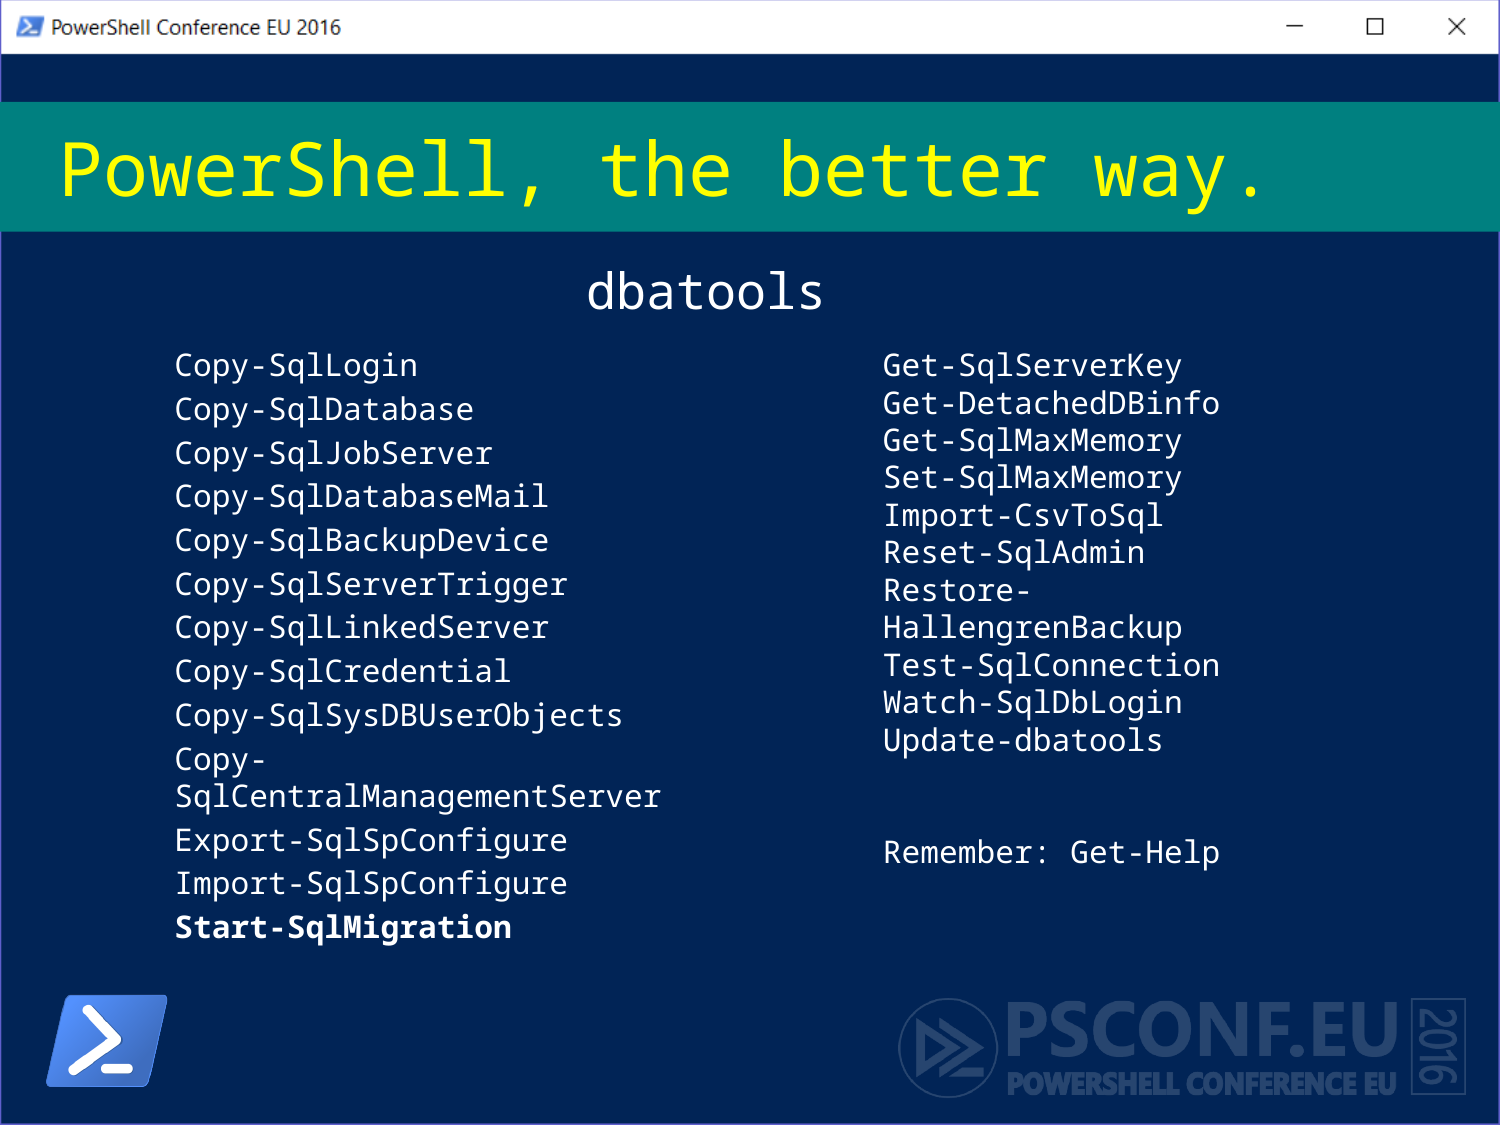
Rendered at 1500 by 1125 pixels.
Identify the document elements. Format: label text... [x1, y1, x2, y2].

list Copy-SqlLogin Copy-SqlDatabase Copy-SqlJobServer Copy-SqlDatabaseMail Copy-SqlBackupDevice Copy-SqlServerTrigger Copy-SqlLinkedServer Copy-SqlCredential Copy-SqlSysDBUserObjects Copy-SqlCentralManagementServer Export-SqlSpConfigure Import-SqlSpConfigure Start-SqlMigration [159, 338, 727, 929]
text_box Get-SqlServerKey Get-DetachedDBinfo Get-SqlMaxMemory Set-SqlMaxMemory Import-CsvToSql Reset-SqlAdmin Restore-HallengrenBackup Test-SqlConnection Watch-SqlDbLogin Update-dbatools Remember: Get-Help [868, 338, 1294, 877]
picture [0, 232, 1500, 1125]
picture [0, 0, 1500, 101]
text_box dbatools [571, 252, 842, 327]
title PowerShell, the better way. [0, 101, 1500, 232]
